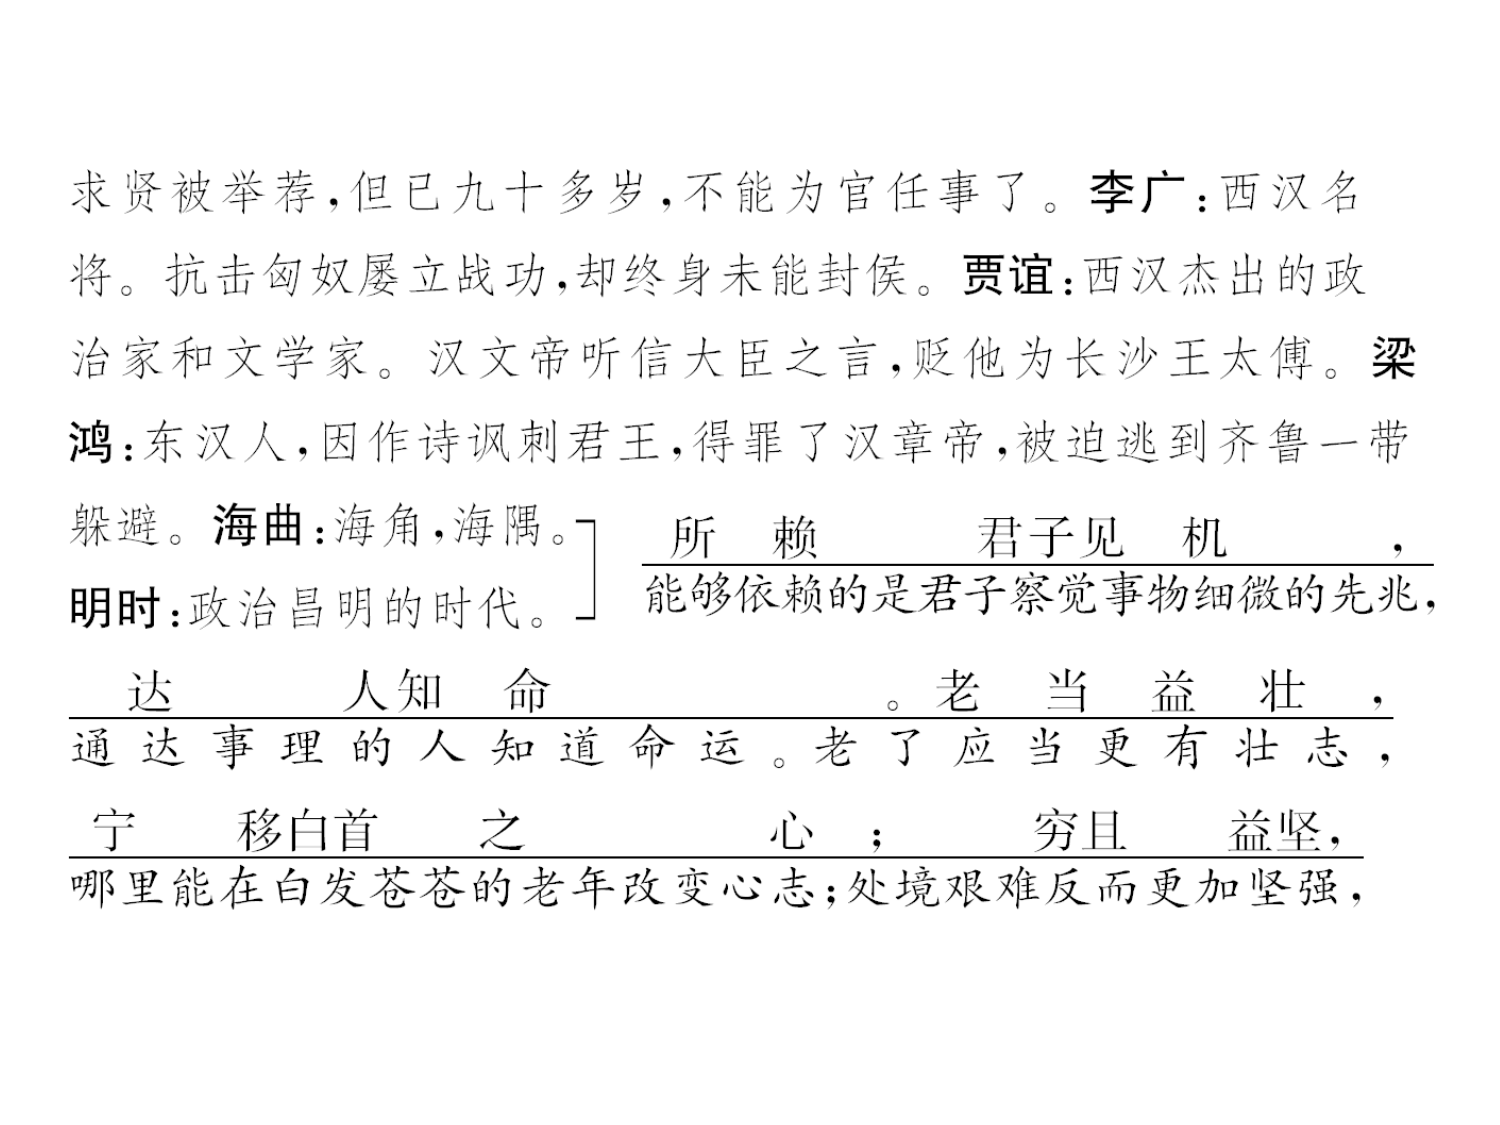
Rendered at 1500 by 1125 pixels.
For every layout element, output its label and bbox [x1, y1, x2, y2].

picture [52, 166, 1436, 916]
